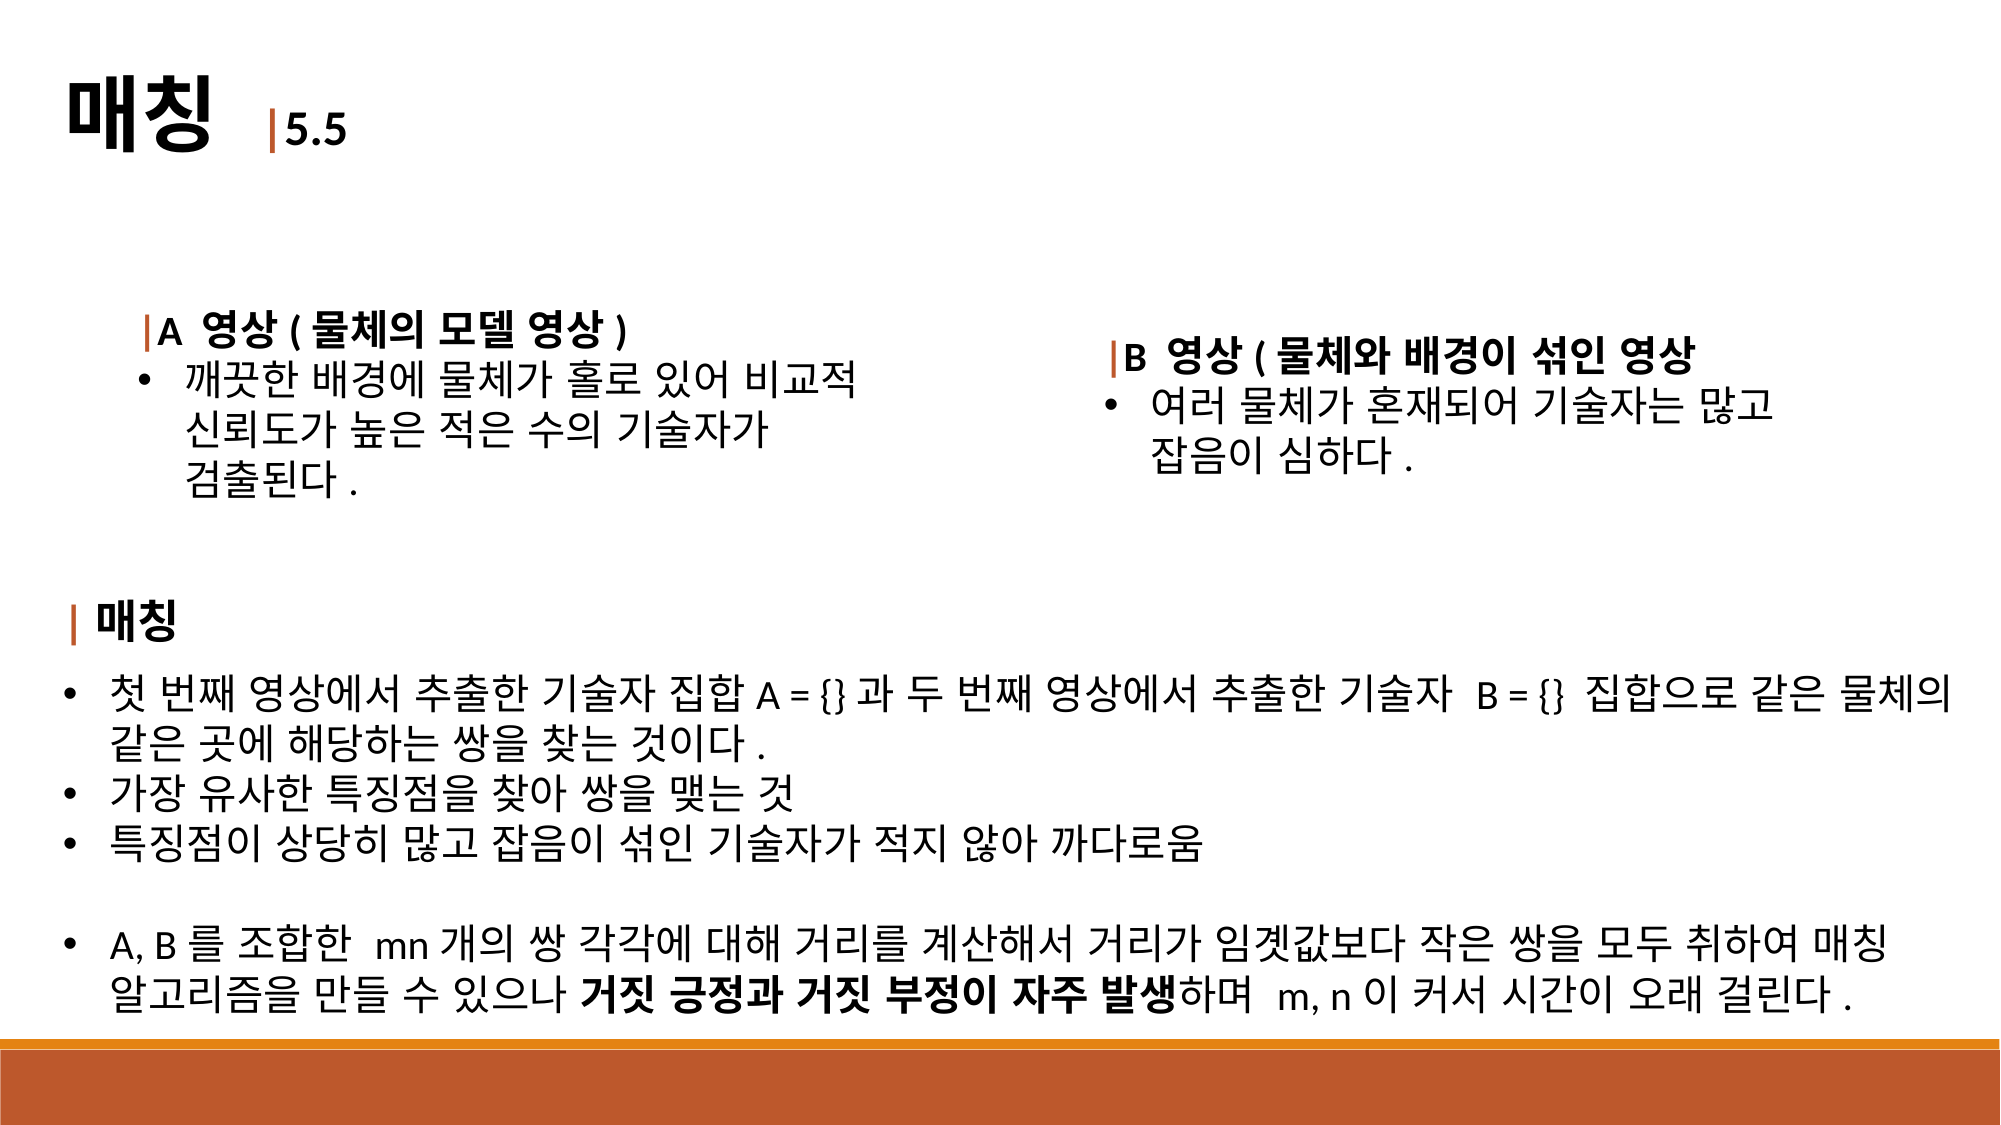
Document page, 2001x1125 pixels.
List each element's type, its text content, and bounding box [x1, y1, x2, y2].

text_box |A 영상(물체의 모델 영상) 깨끗한 배경에 물체가 홀로 있어 비교적 신뢰도가 높은 적은 수의 기술자가 검출된다. [122, 296, 888, 512]
text_box |B 영상(물체와 배경이 섞인 영상 여러 물체가 혼재되어 기술자는 많고 잡음이 심하다. [1089, 322, 1854, 487]
text_box 매칭 |5.5 [49, 54, 364, 170]
